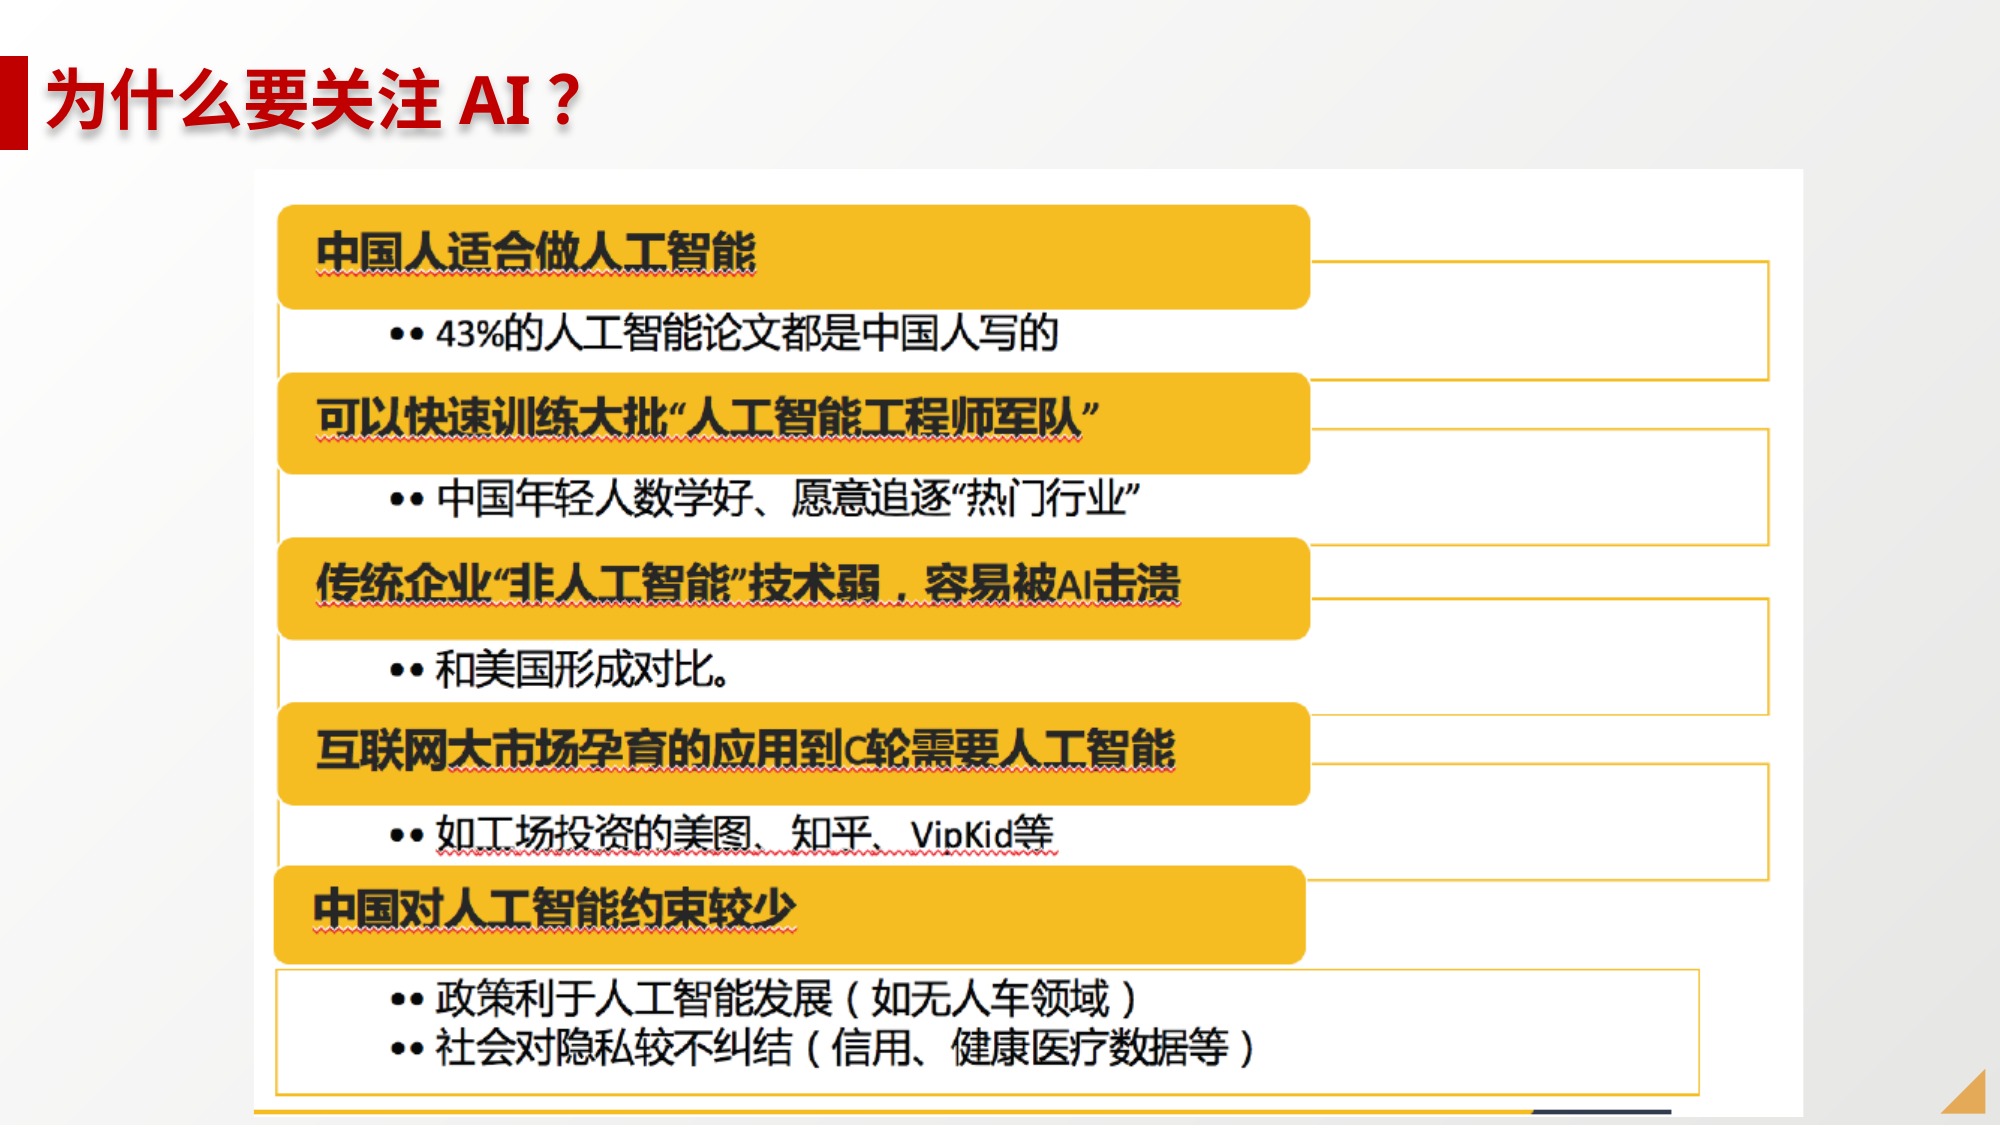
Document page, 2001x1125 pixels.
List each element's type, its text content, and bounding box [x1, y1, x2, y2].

title 为什么要关注AI？ [28, 56, 1829, 150]
picture [253, 169, 1804, 1118]
text_box [1940, 1068, 1986, 1114]
